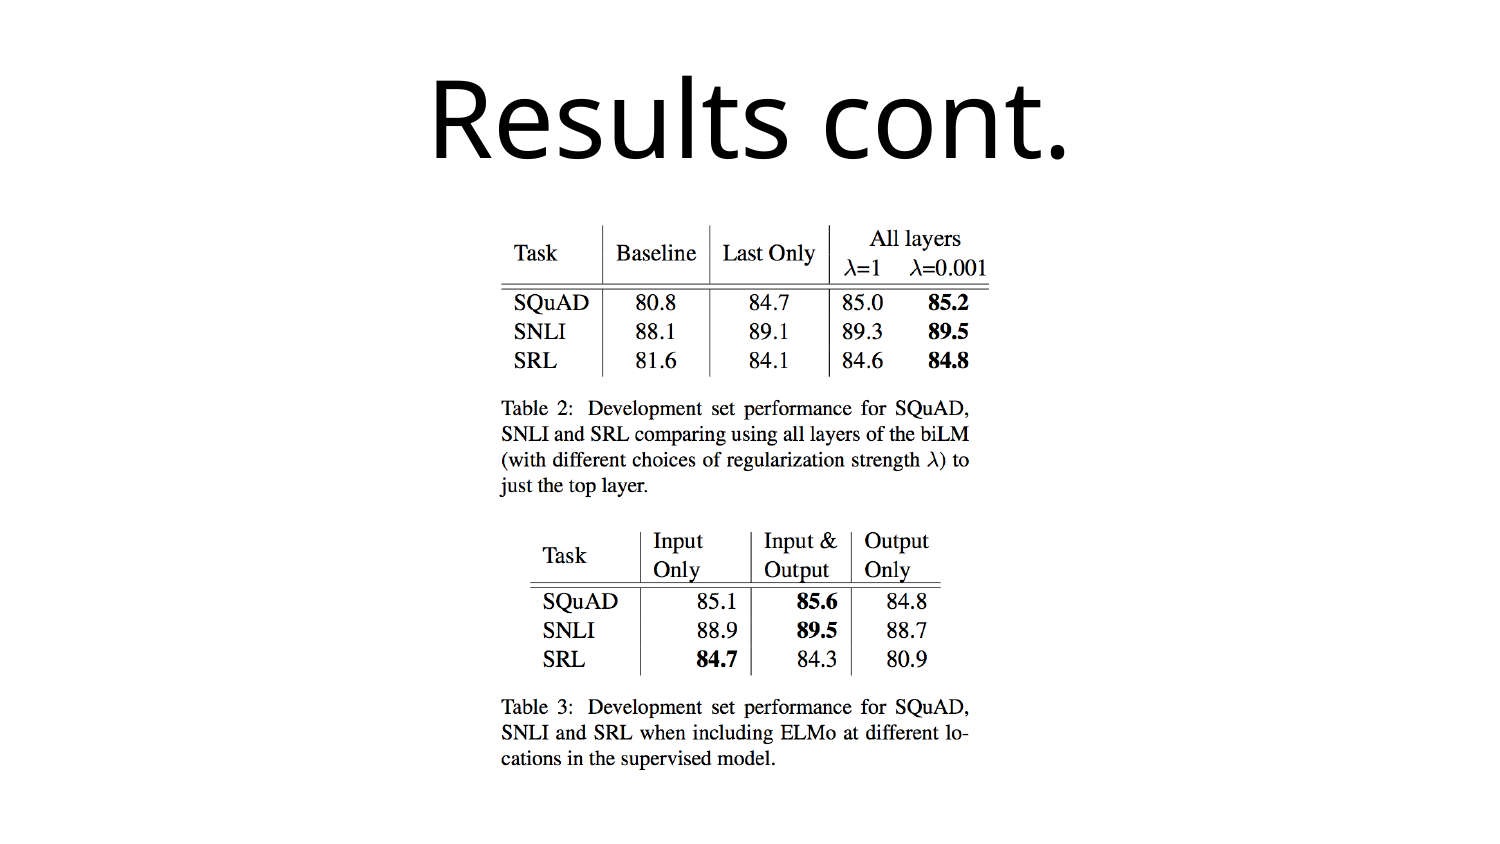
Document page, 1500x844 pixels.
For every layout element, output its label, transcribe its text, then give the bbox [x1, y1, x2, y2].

picture [487, 194, 989, 790]
title Results cont. [109, 21, 1391, 209]
